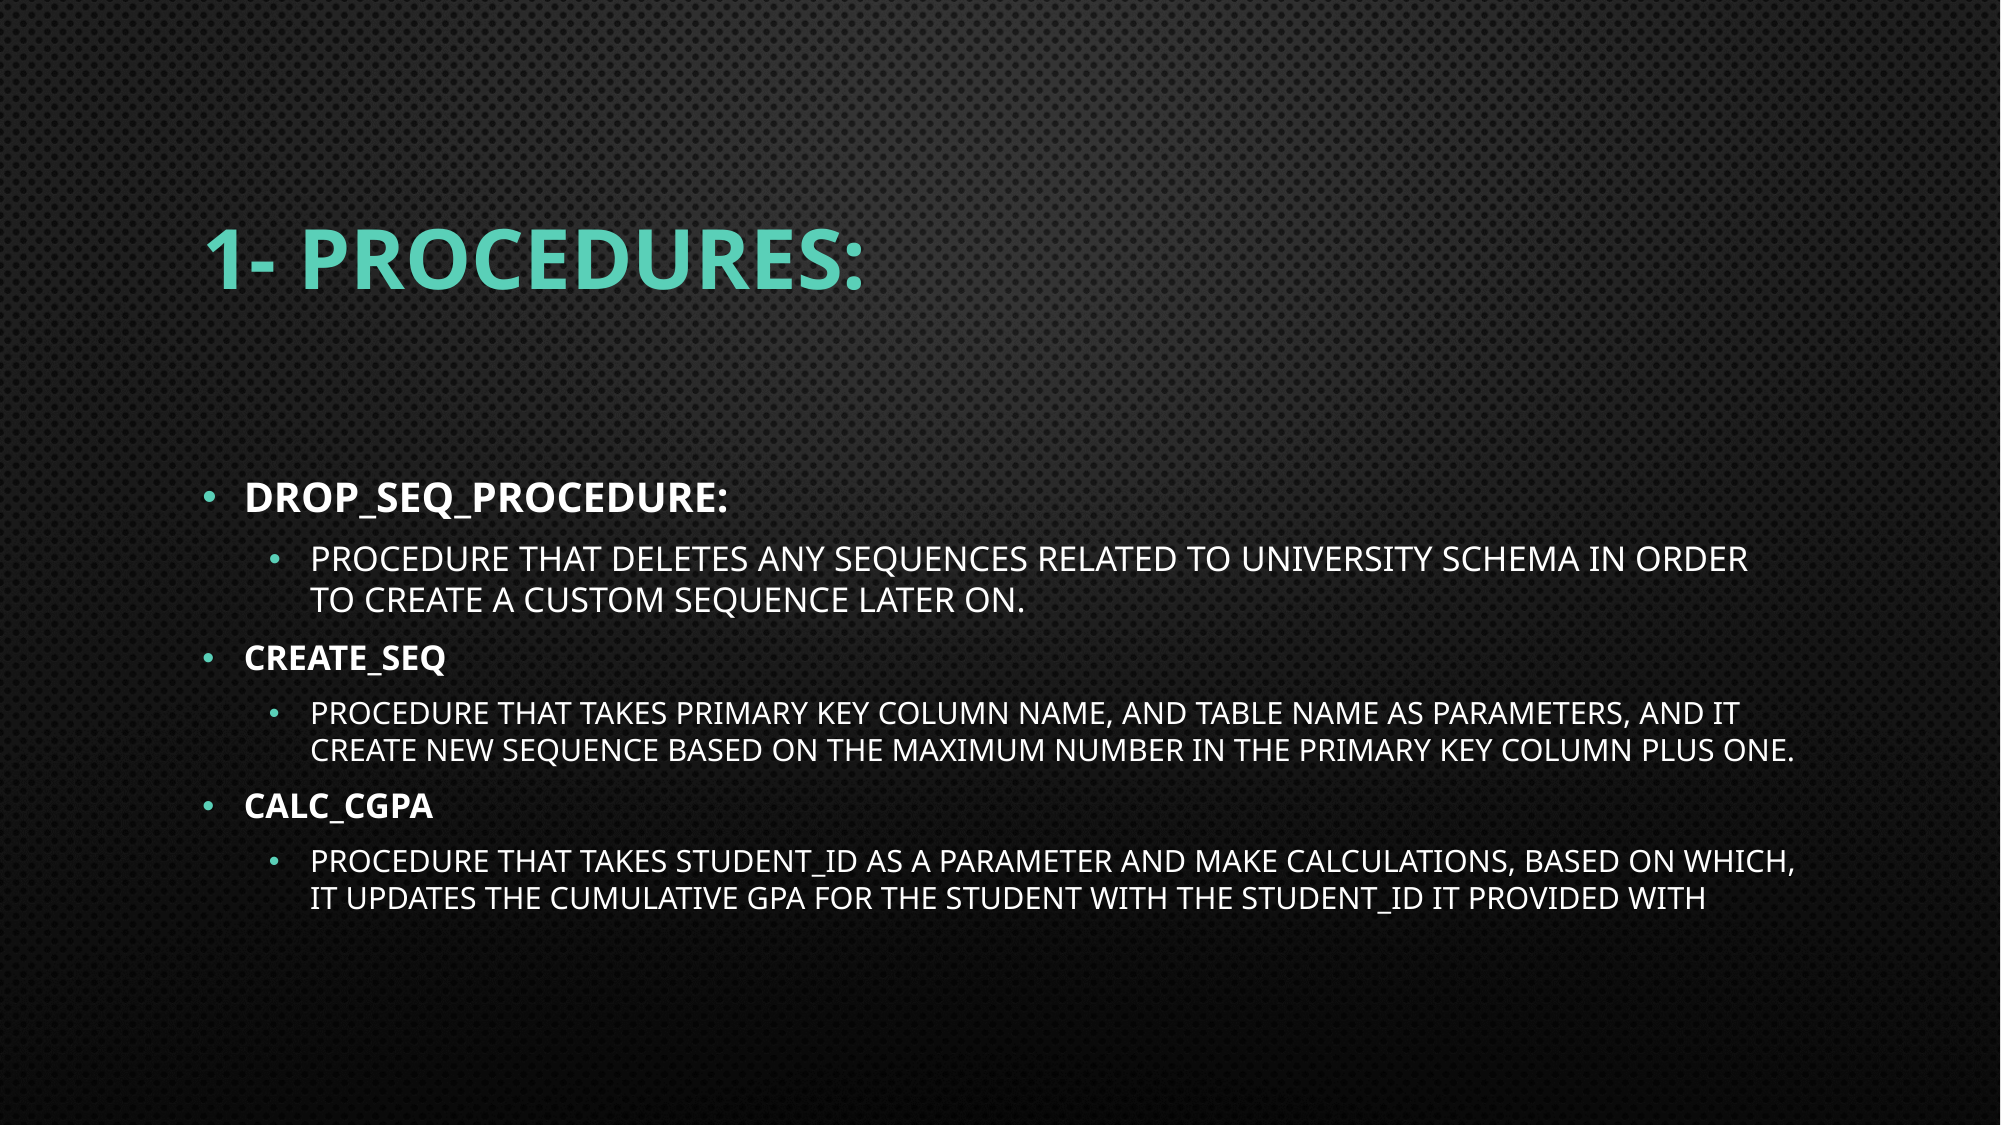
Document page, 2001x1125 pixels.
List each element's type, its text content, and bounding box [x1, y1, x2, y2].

list DROP_SEQ_PROCEDURE: Procedure that deletes any sequences related to university schema in order to create a custom sequence later on. CREATE_SEQ Procedure that takes primary key column name, and table name as parameters, and it create new sequence based on the maximum number in the primary key column plus one. CALC_CGPA Procedure that takes Student_ID as a parameter and make calculations, based on which, it updates the cumulative GPA for the student with the Student_ID it provided with [187, 437, 1813, 950]
title 1- Procedures: [187, 99, 1813, 413]
